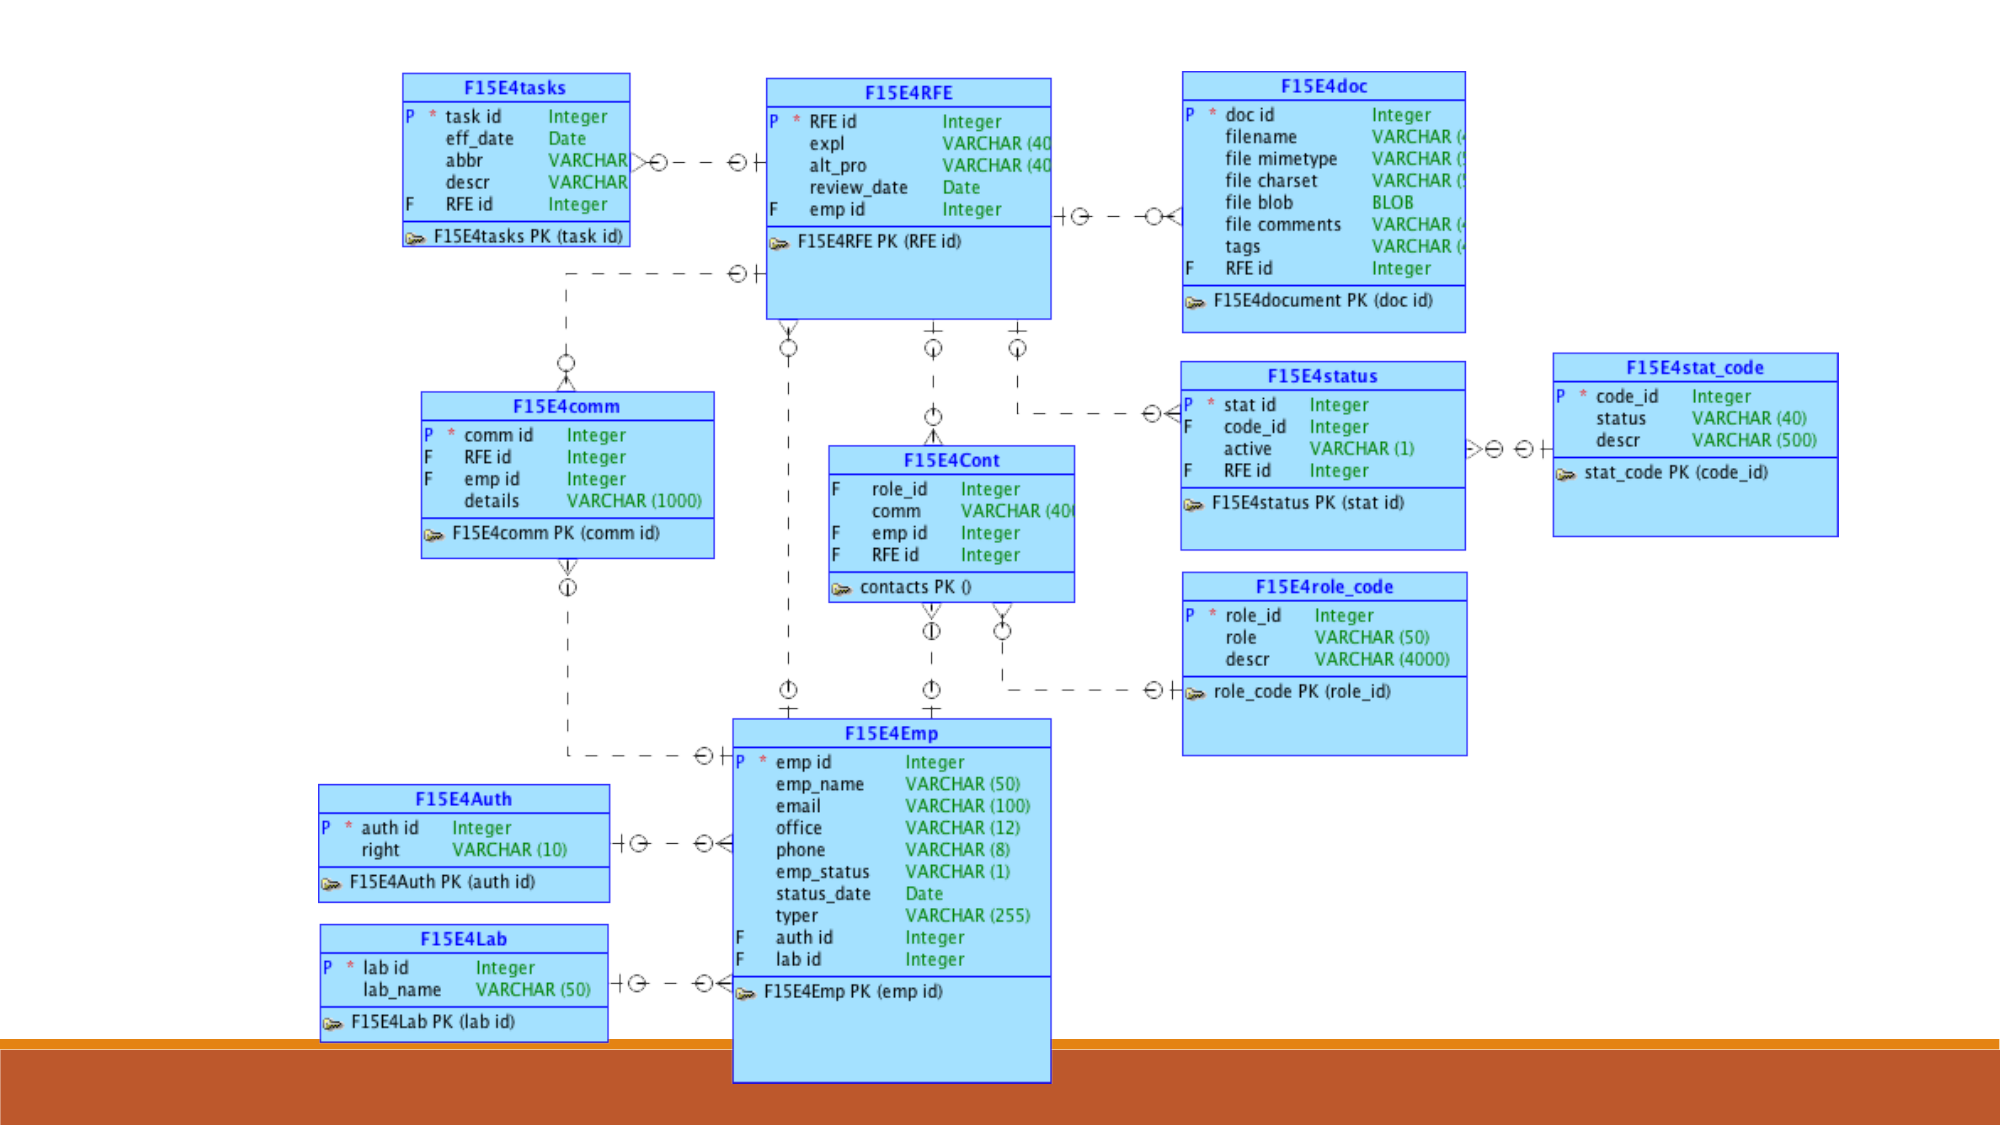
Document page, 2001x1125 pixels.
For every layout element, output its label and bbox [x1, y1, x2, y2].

picture [317, 70, 1839, 1084]
